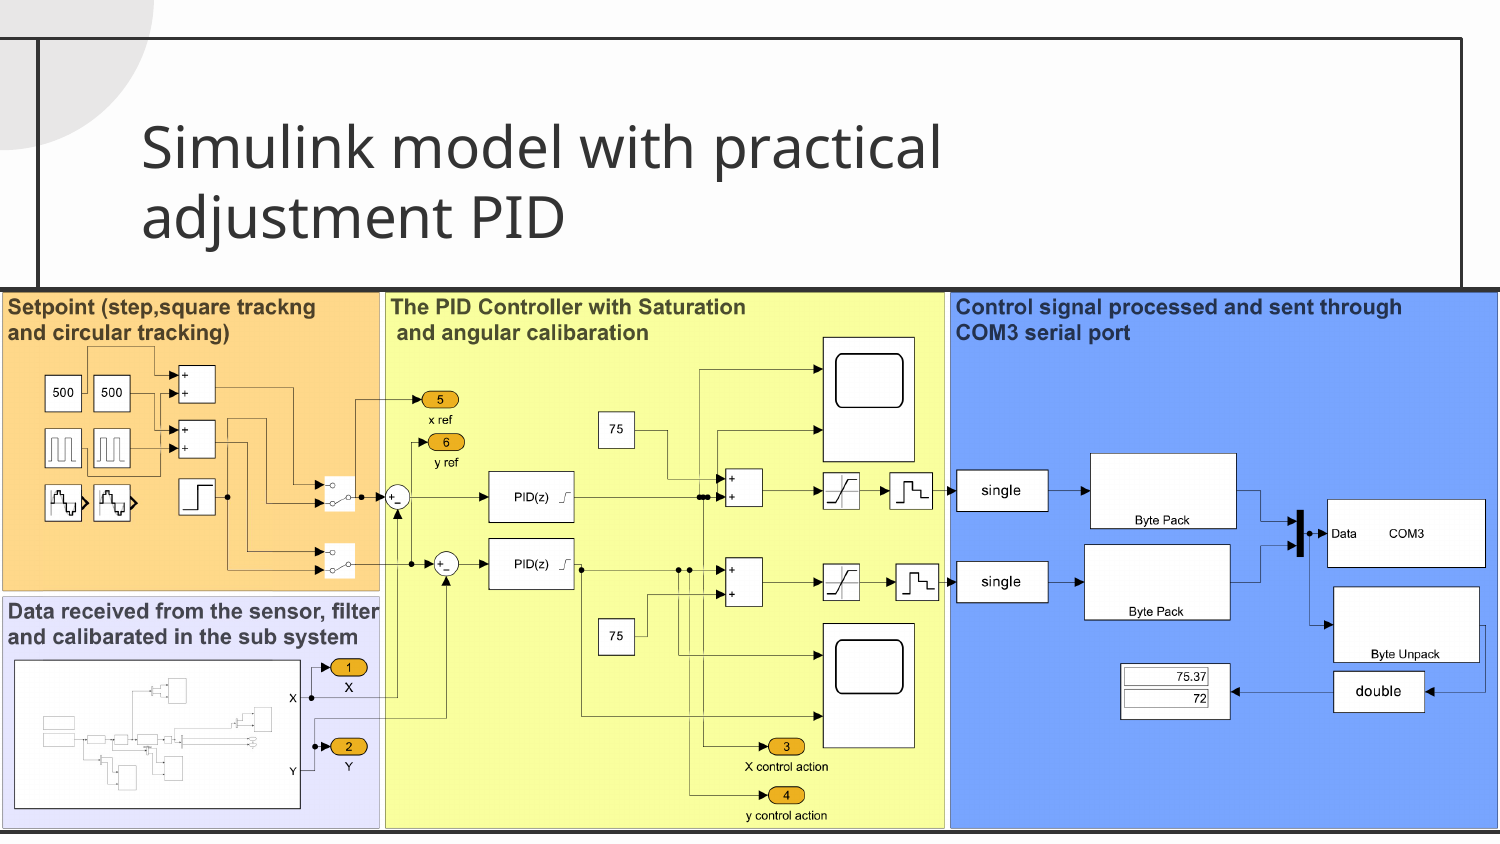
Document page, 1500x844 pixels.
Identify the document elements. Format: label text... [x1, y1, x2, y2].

title Simulink model with practical adjustment PID [126, 159, 1058, 265]
picture [0, 291, 1500, 830]
